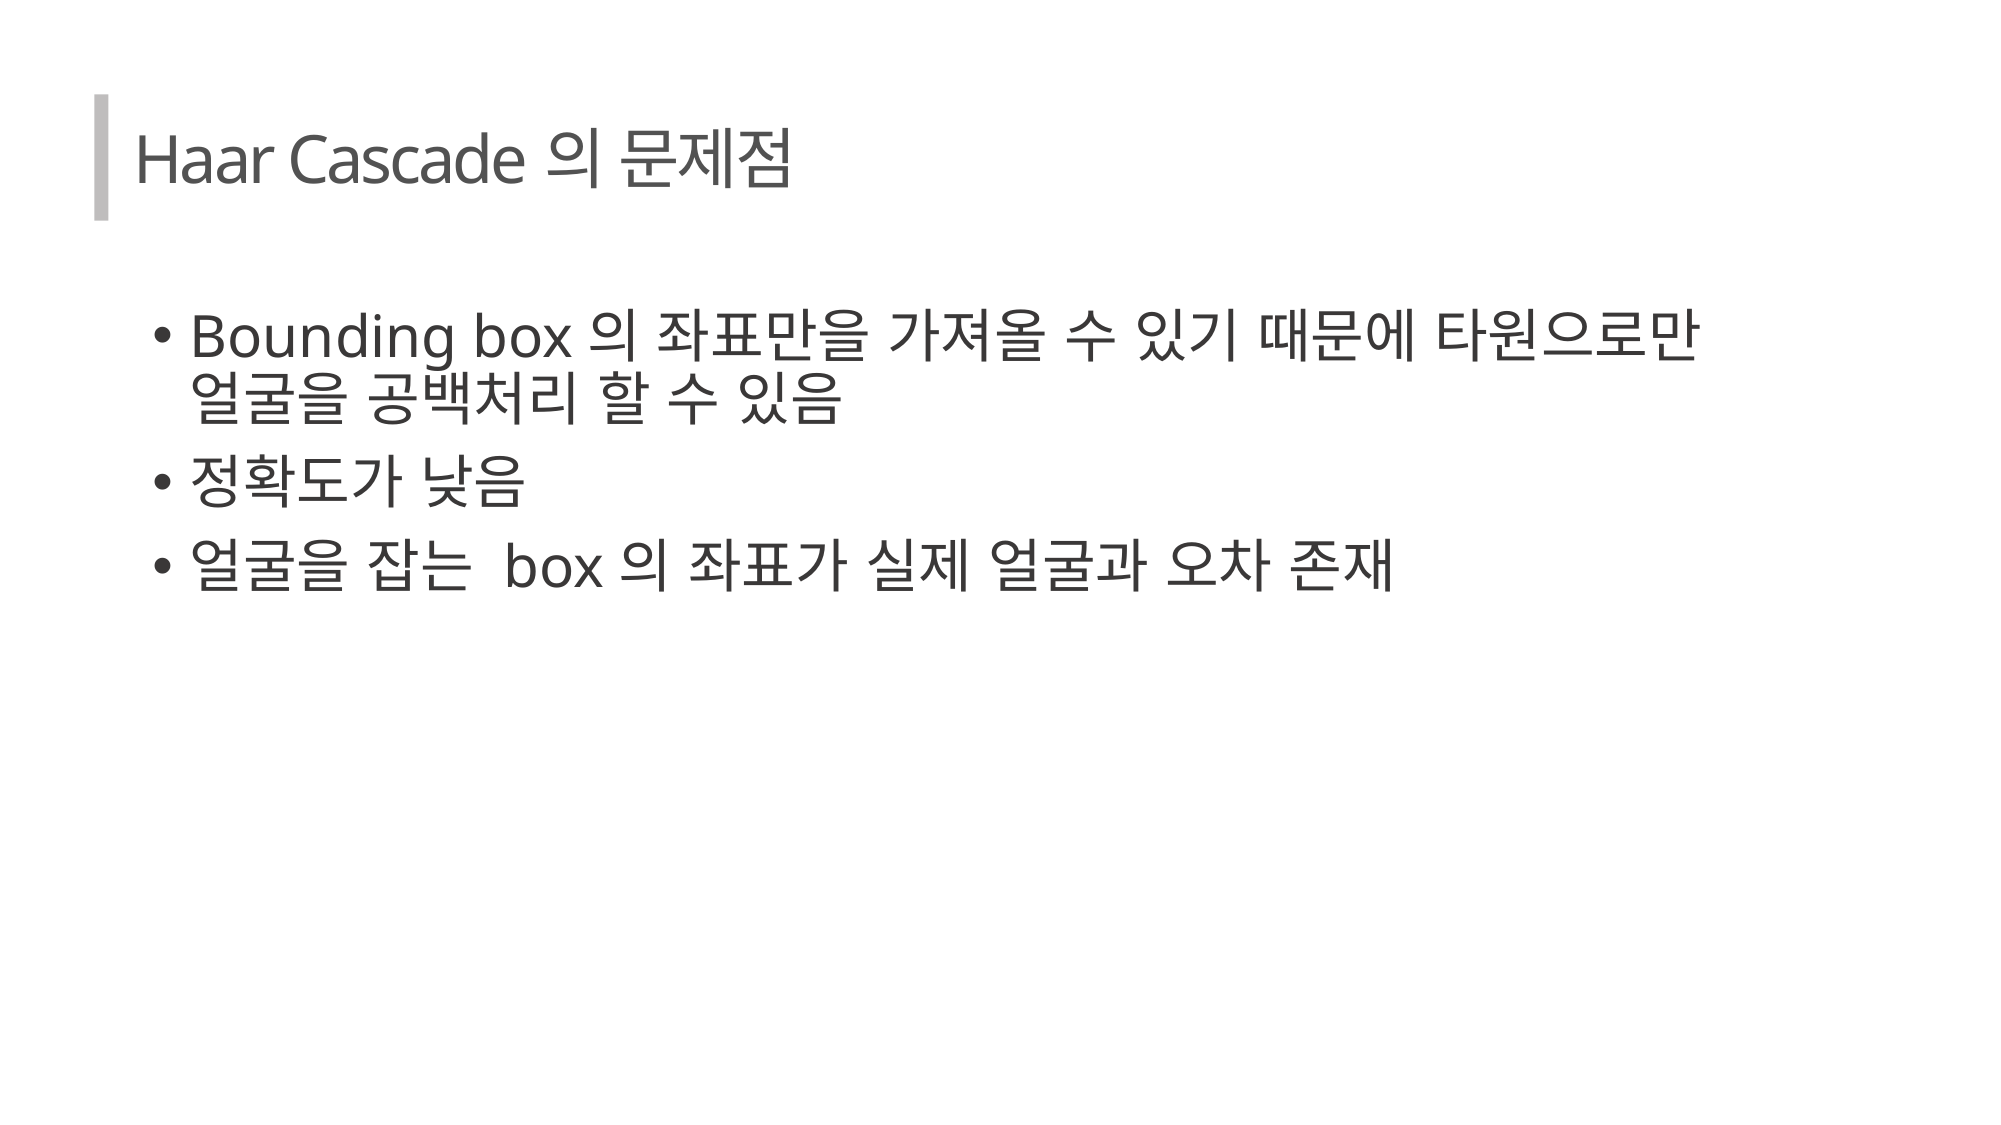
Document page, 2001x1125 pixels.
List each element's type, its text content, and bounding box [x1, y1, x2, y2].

text_box [93, 93, 109, 222]
text_box Haar Cascade의 문제점 [118, 109, 1262, 205]
list Bounding box의 좌표만을 가져올 수 있기 때문에 타원으로만 얼굴을 공백처리 할 수 있음 정확도가 낮음 얼굴을 잡는 box의 좌표가 실제 얼굴과 오차 존재 [137, 299, 1863, 1014]
